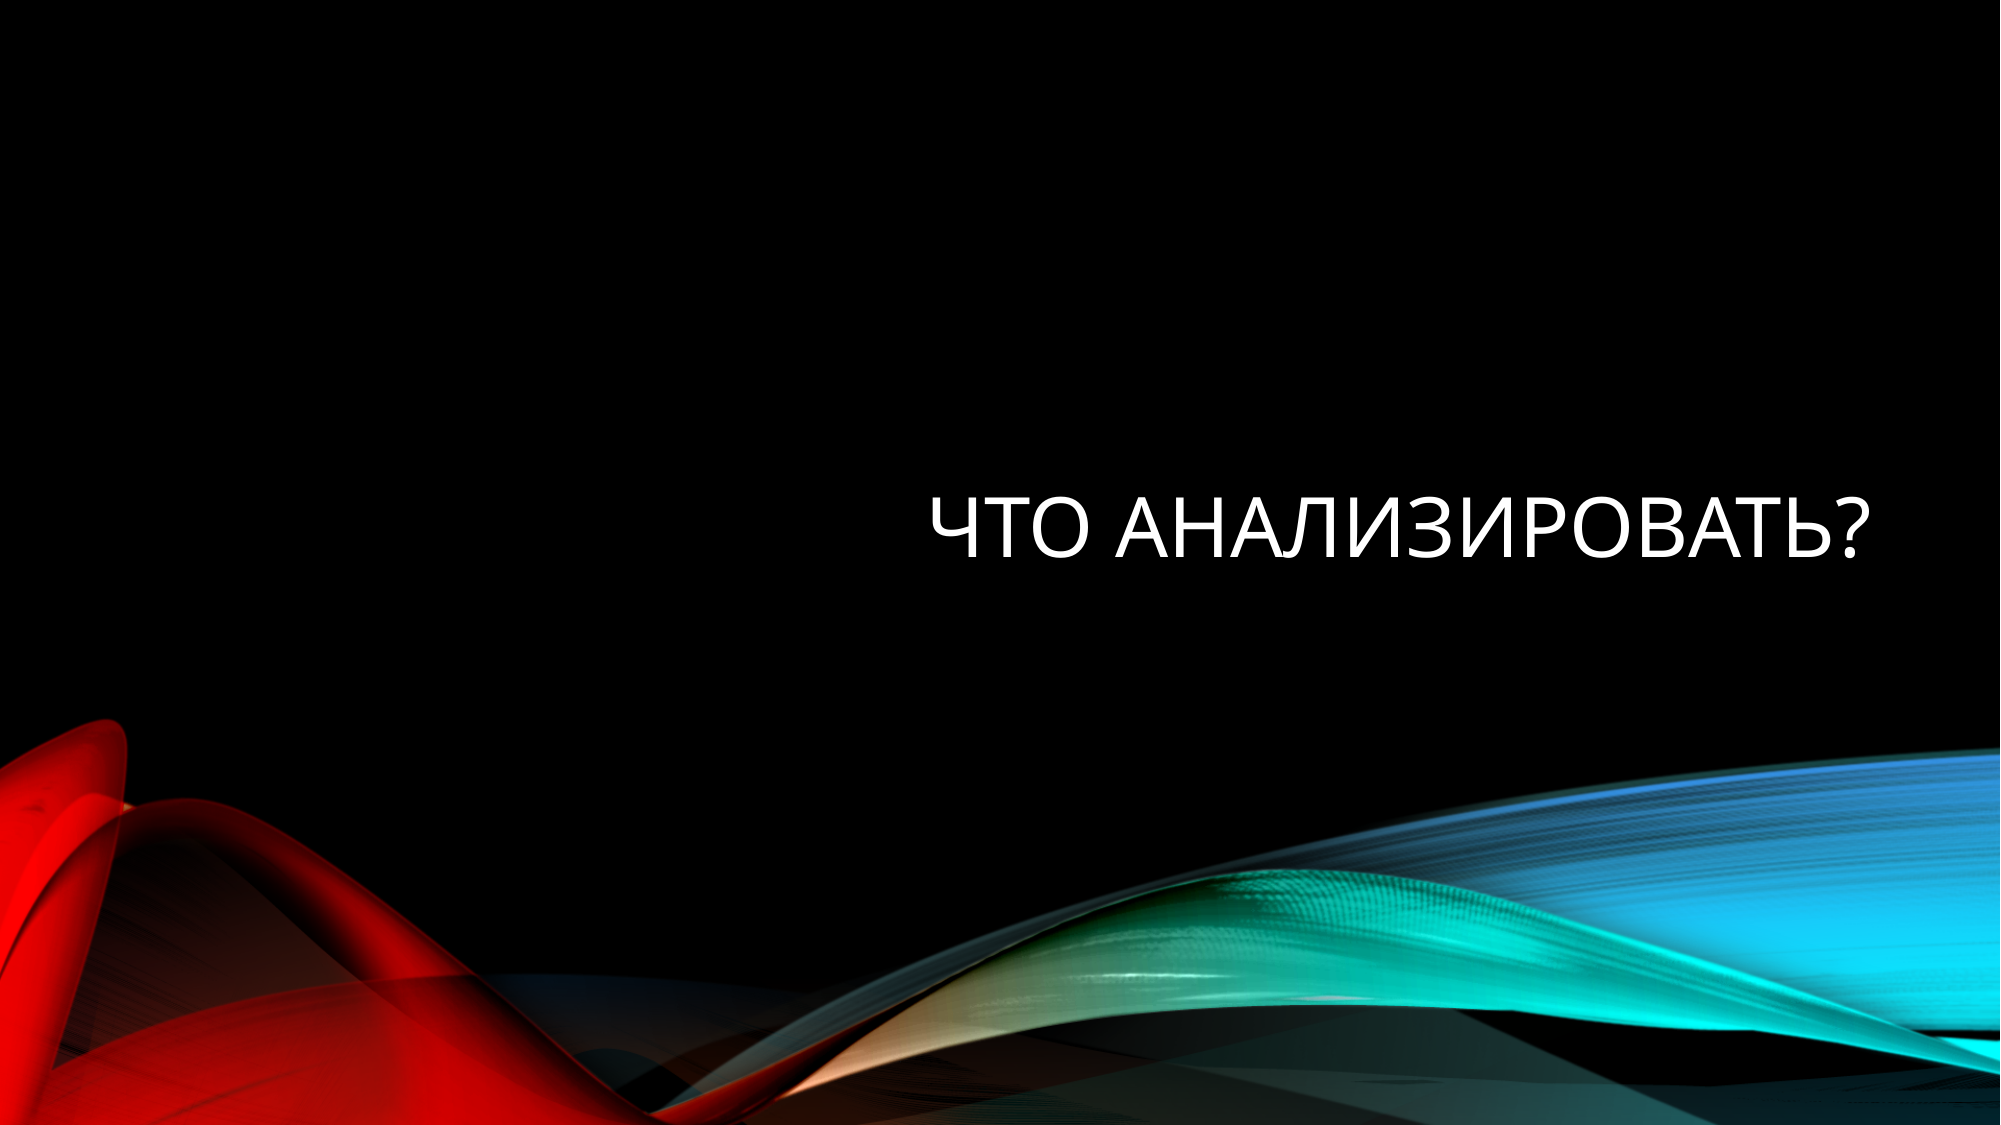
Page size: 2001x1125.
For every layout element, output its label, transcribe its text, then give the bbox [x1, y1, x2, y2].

title Что анализировать? [112, 123, 1888, 584]
picture [0, 717, 2000, 1125]
